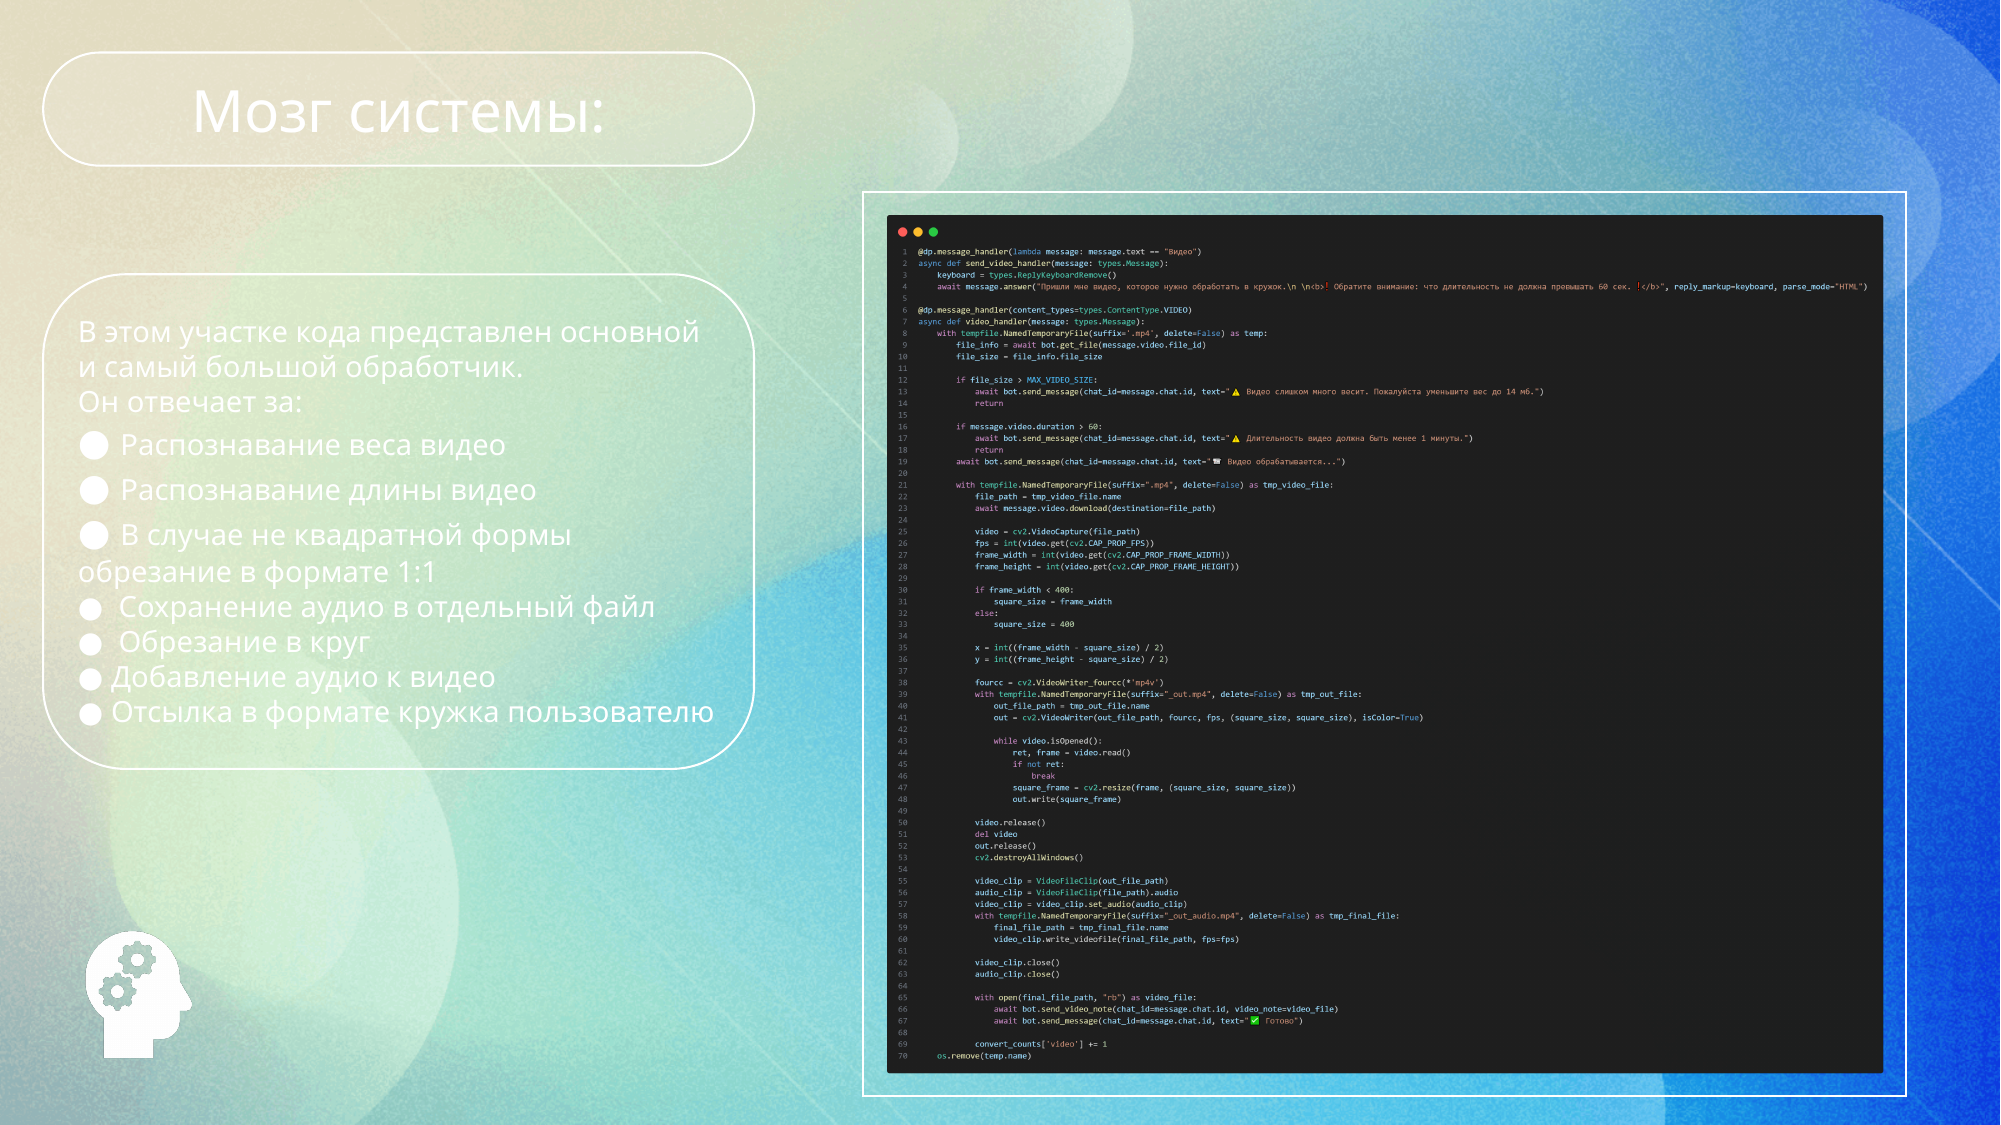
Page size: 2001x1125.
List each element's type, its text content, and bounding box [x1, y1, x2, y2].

text_box Мозг системы: [43, 52, 755, 166]
text_box [42, 273, 756, 770]
picture [0, 0, 2000, 1125]
